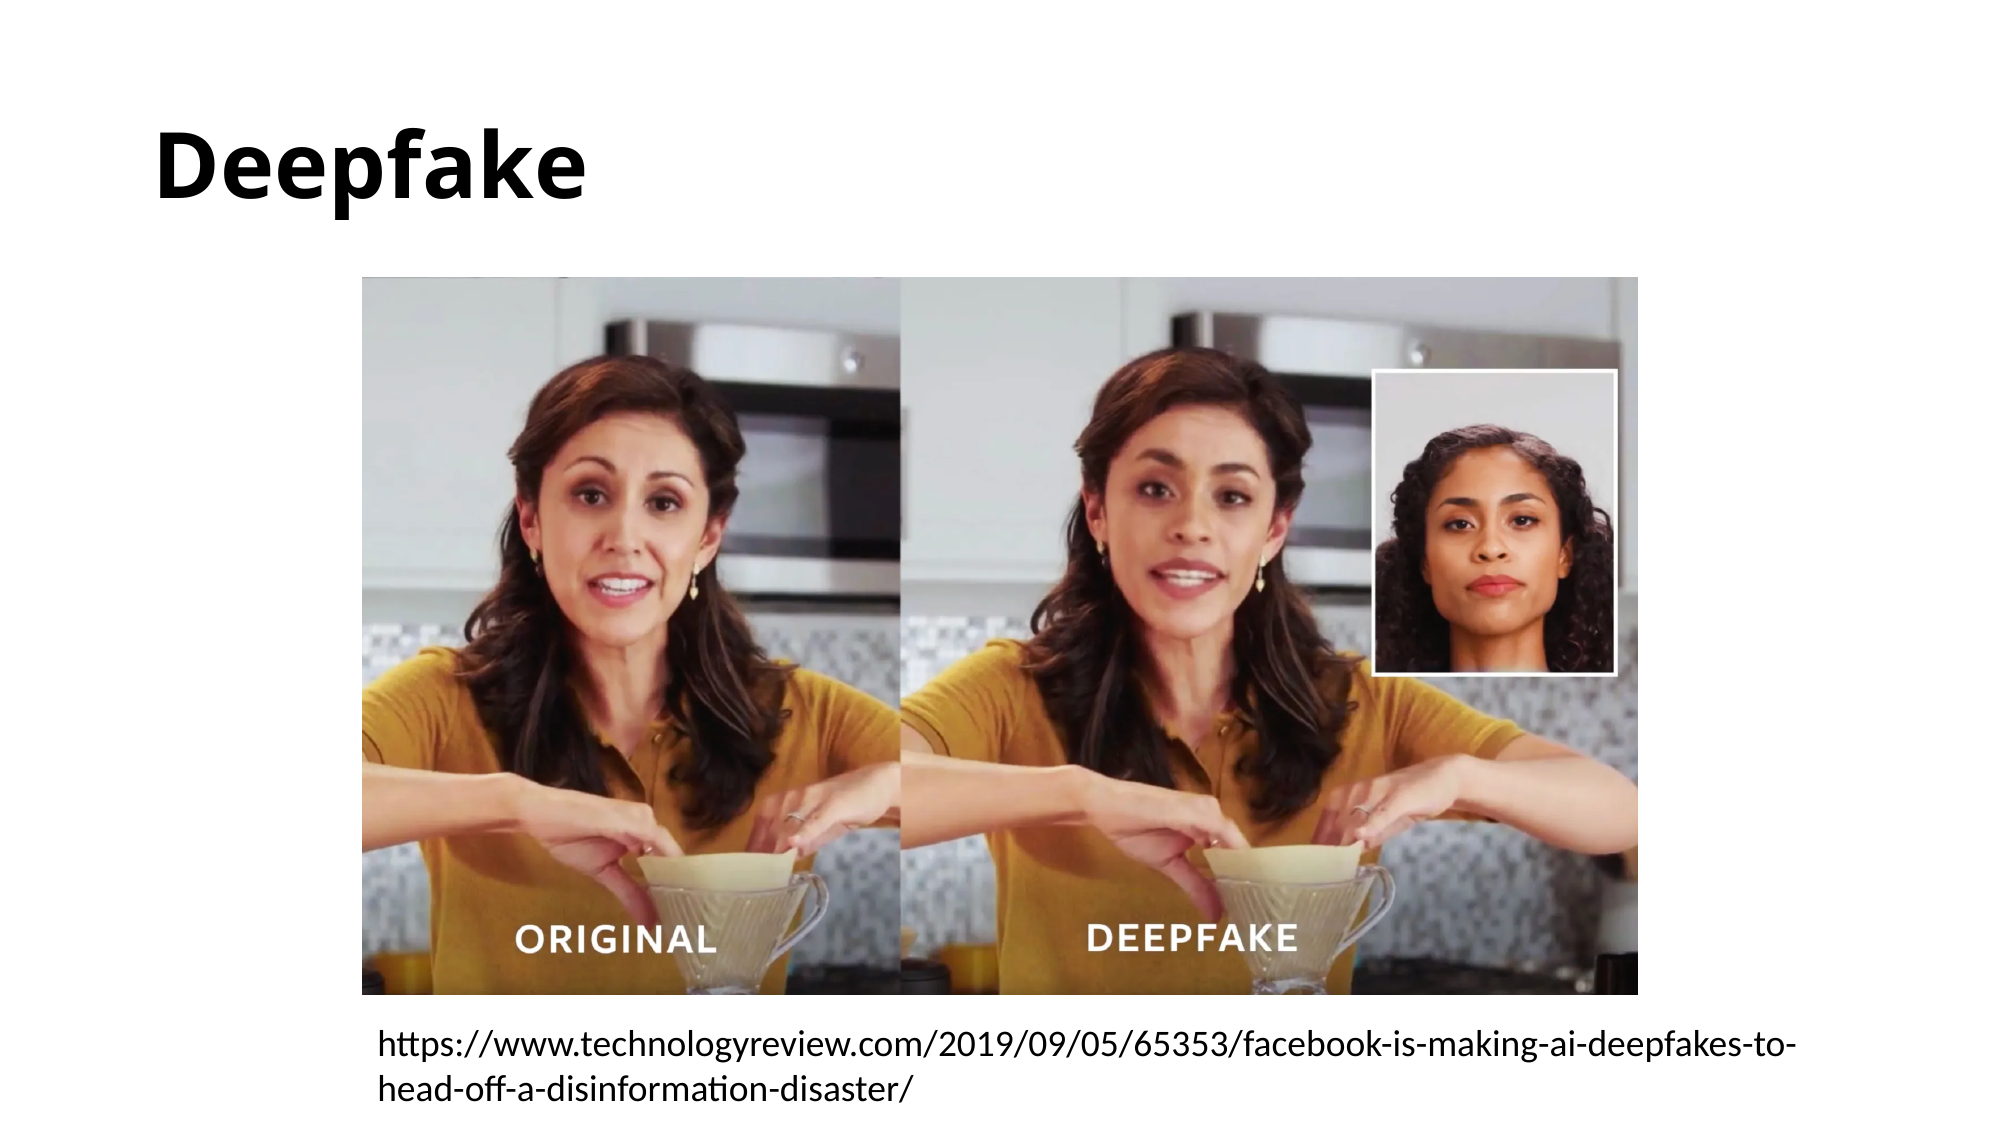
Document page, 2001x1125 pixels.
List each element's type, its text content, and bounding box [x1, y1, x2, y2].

text_box https://www.technologyreview.com/2019/09/05/65353/facebook-is-making-ai-deepfakes-to-head-off-a-disinformation-disaster/ [362, 1012, 1891, 1117]
title Deepfake [137, 59, 1863, 278]
picture [362, 277, 1638, 995]
